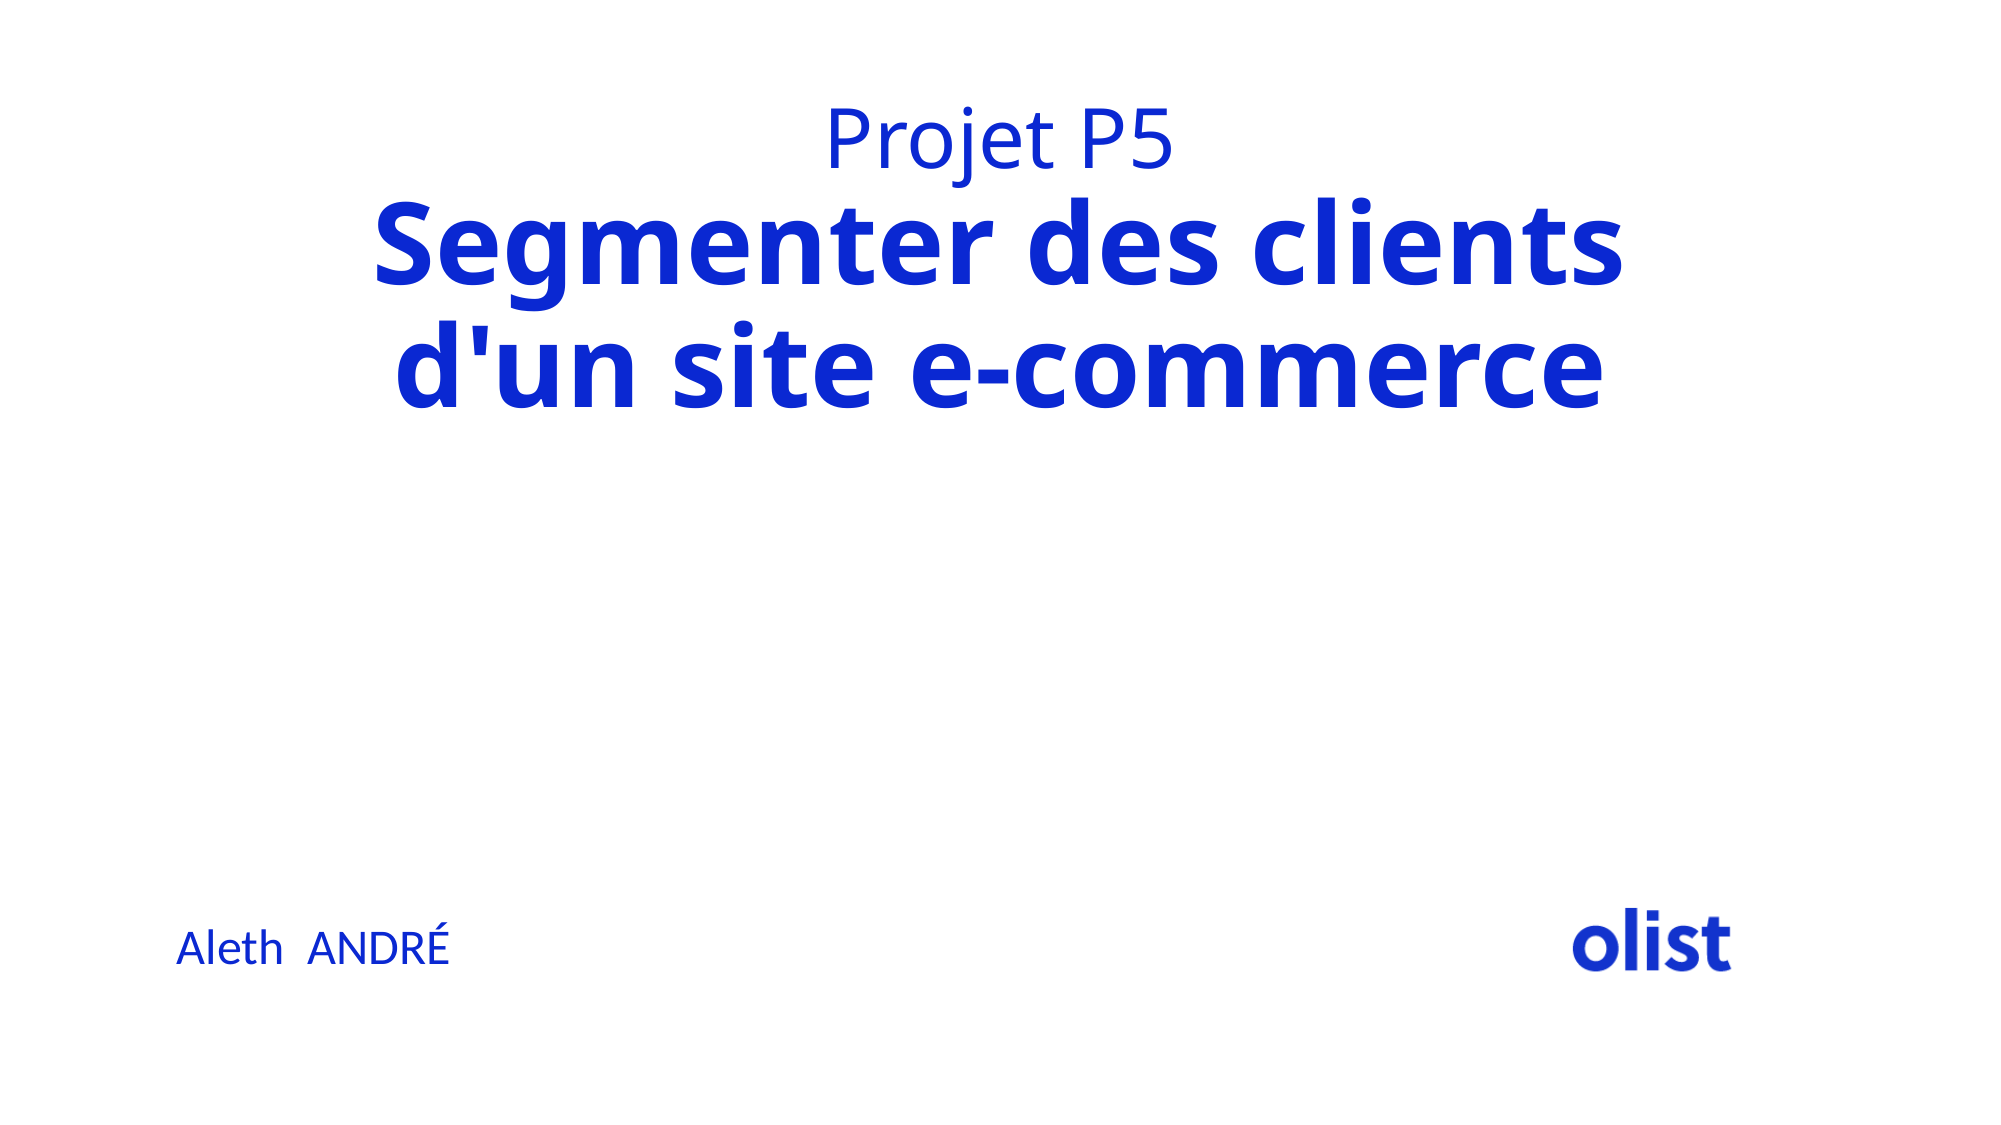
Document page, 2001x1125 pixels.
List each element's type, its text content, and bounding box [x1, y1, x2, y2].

text_box Aleth ANDRÉ [161, 907, 719, 982]
title Projet P5 Segmenter des clients d'un site e-commerce [249, 88, 1750, 576]
picture [1549, 890, 1751, 1000]
